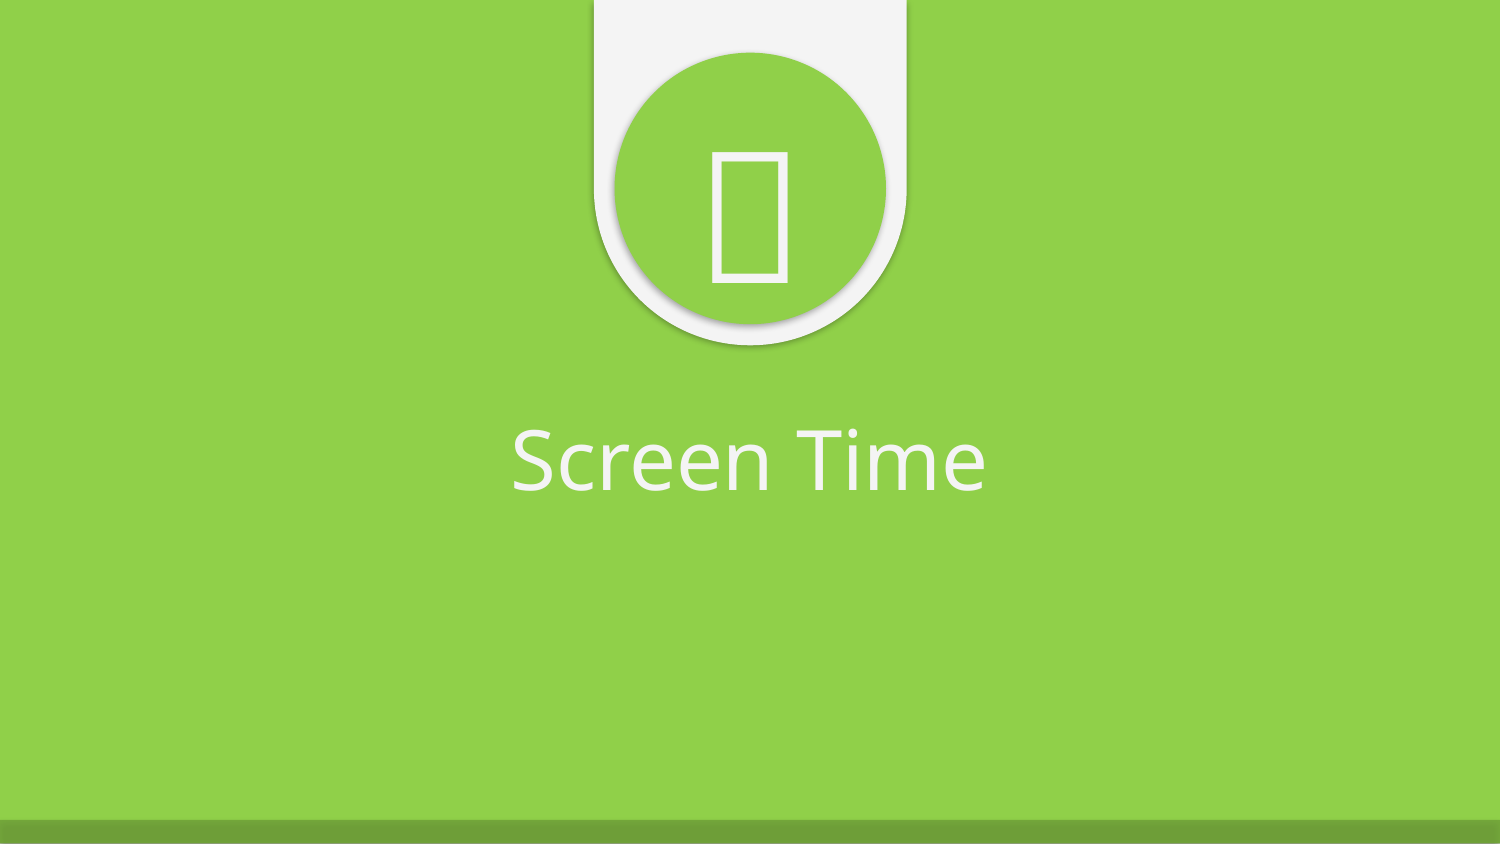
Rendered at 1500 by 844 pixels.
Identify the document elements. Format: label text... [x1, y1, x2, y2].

text_box [679, 329, 822, 347]
text_box [0, 0, 1500, 819]
title Screen Time [299, 395, 1201, 515]
text_box  [614, 48, 886, 329]
text_box [0, 819, 1500, 844]
text_box [593, 0, 908, 269]
